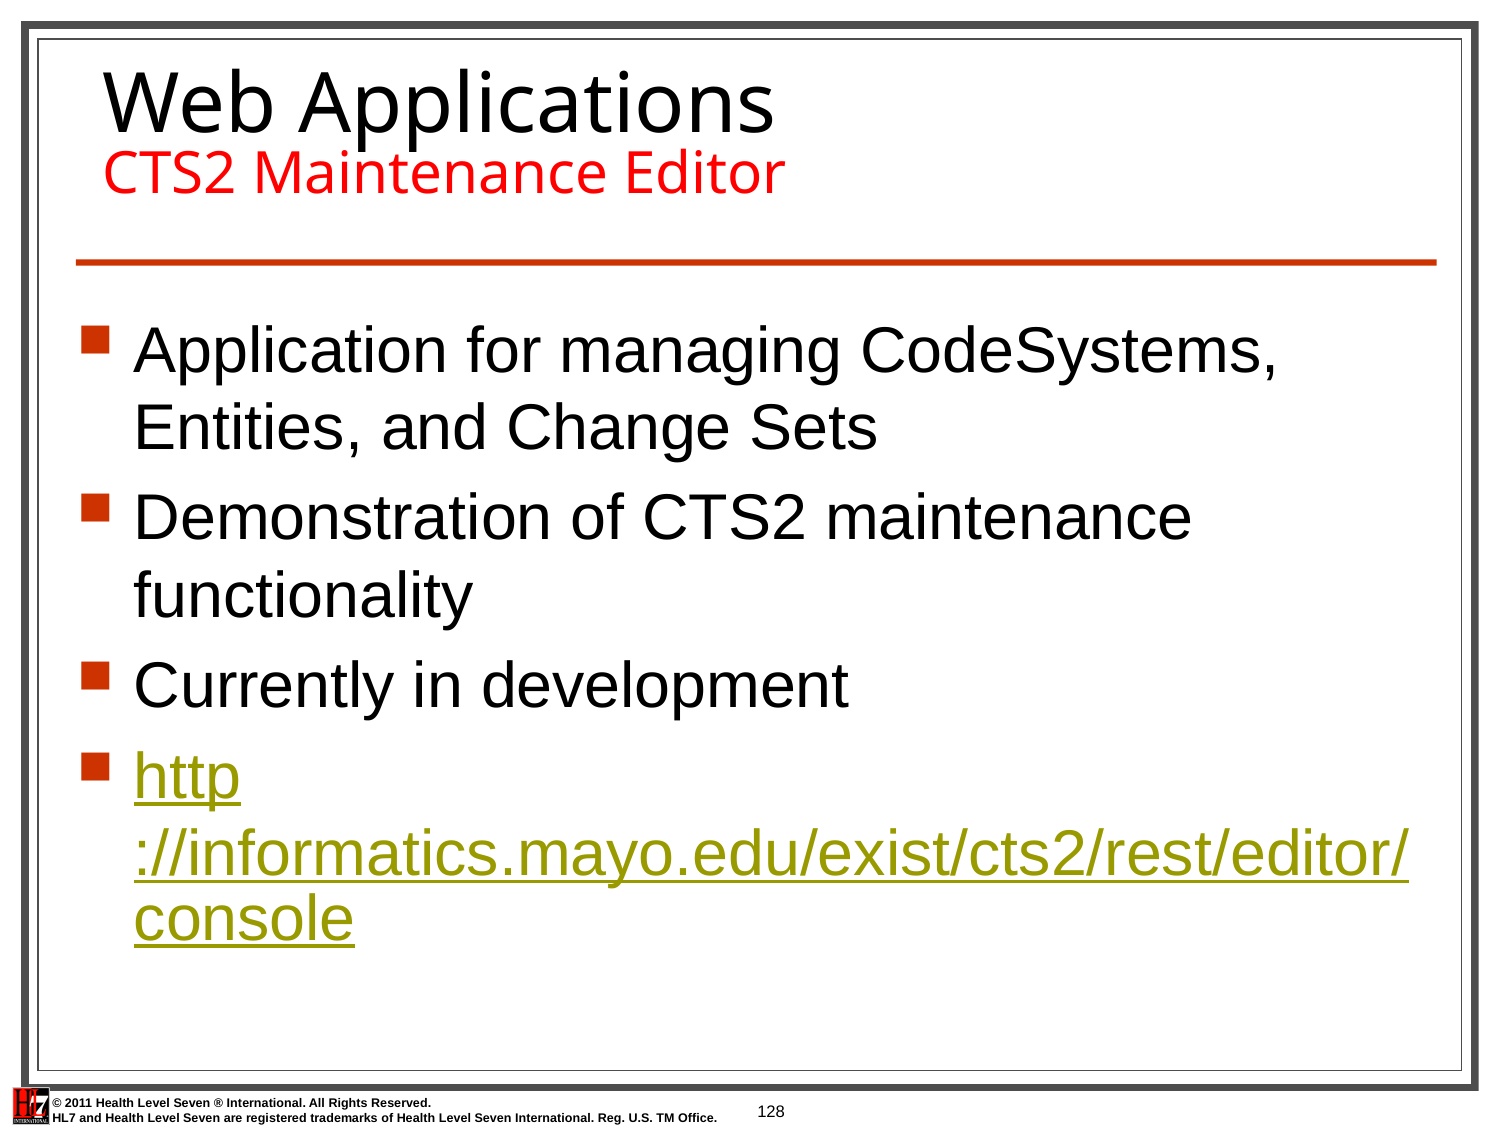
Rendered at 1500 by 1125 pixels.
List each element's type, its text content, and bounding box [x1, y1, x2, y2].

title Web Applications CTS2 Maintenance Editor [87, 77, 1426, 213]
picture [12, 1087, 50, 1125]
list Application for managing CodeSystems, Entities, and Change Sets Demonstration of CTS2 maintenance functionality Currently in development http://informatics.mayo.edu/exist/cts2/rest/editor/console [62, 299, 1438, 1026]
slide_number 128 [712, 1071, 801, 1125]
